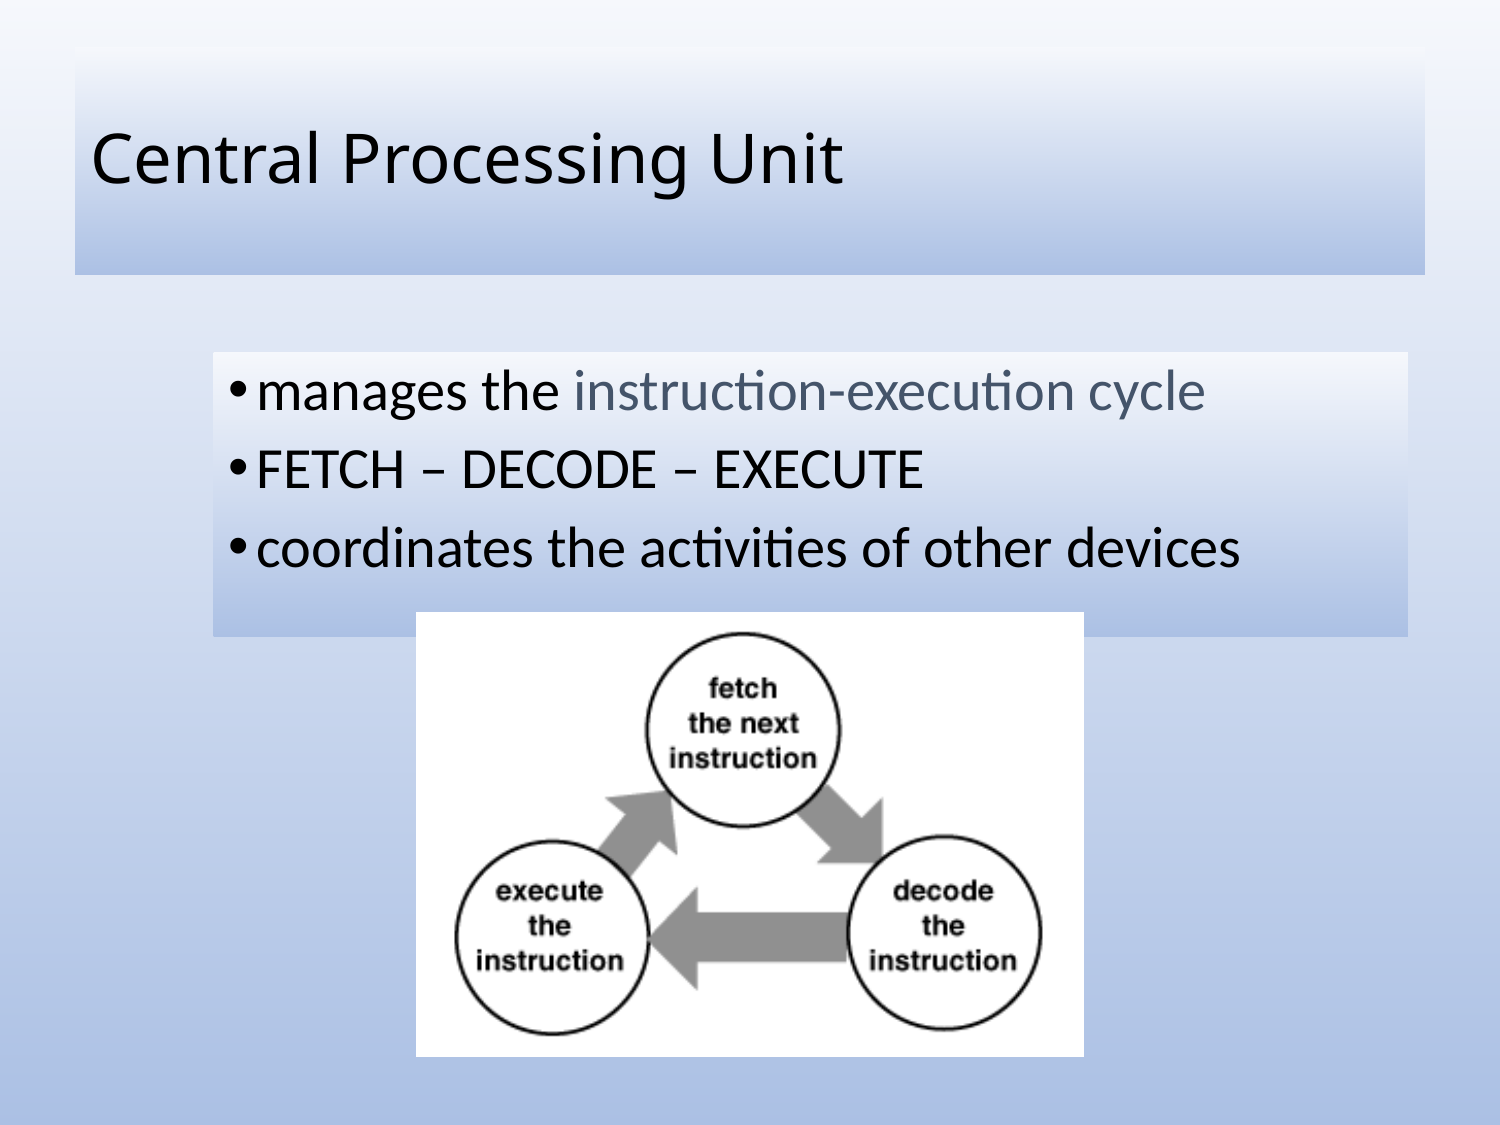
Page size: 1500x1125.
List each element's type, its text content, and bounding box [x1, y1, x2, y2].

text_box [416, 612, 1084, 1057]
title Central Processing Unit [75, 47, 1425, 275]
list manages the instruction-execution cycle FETCH – DECODE – EXECUTE coordinates the activities of other devices [213, 352, 1408, 637]
